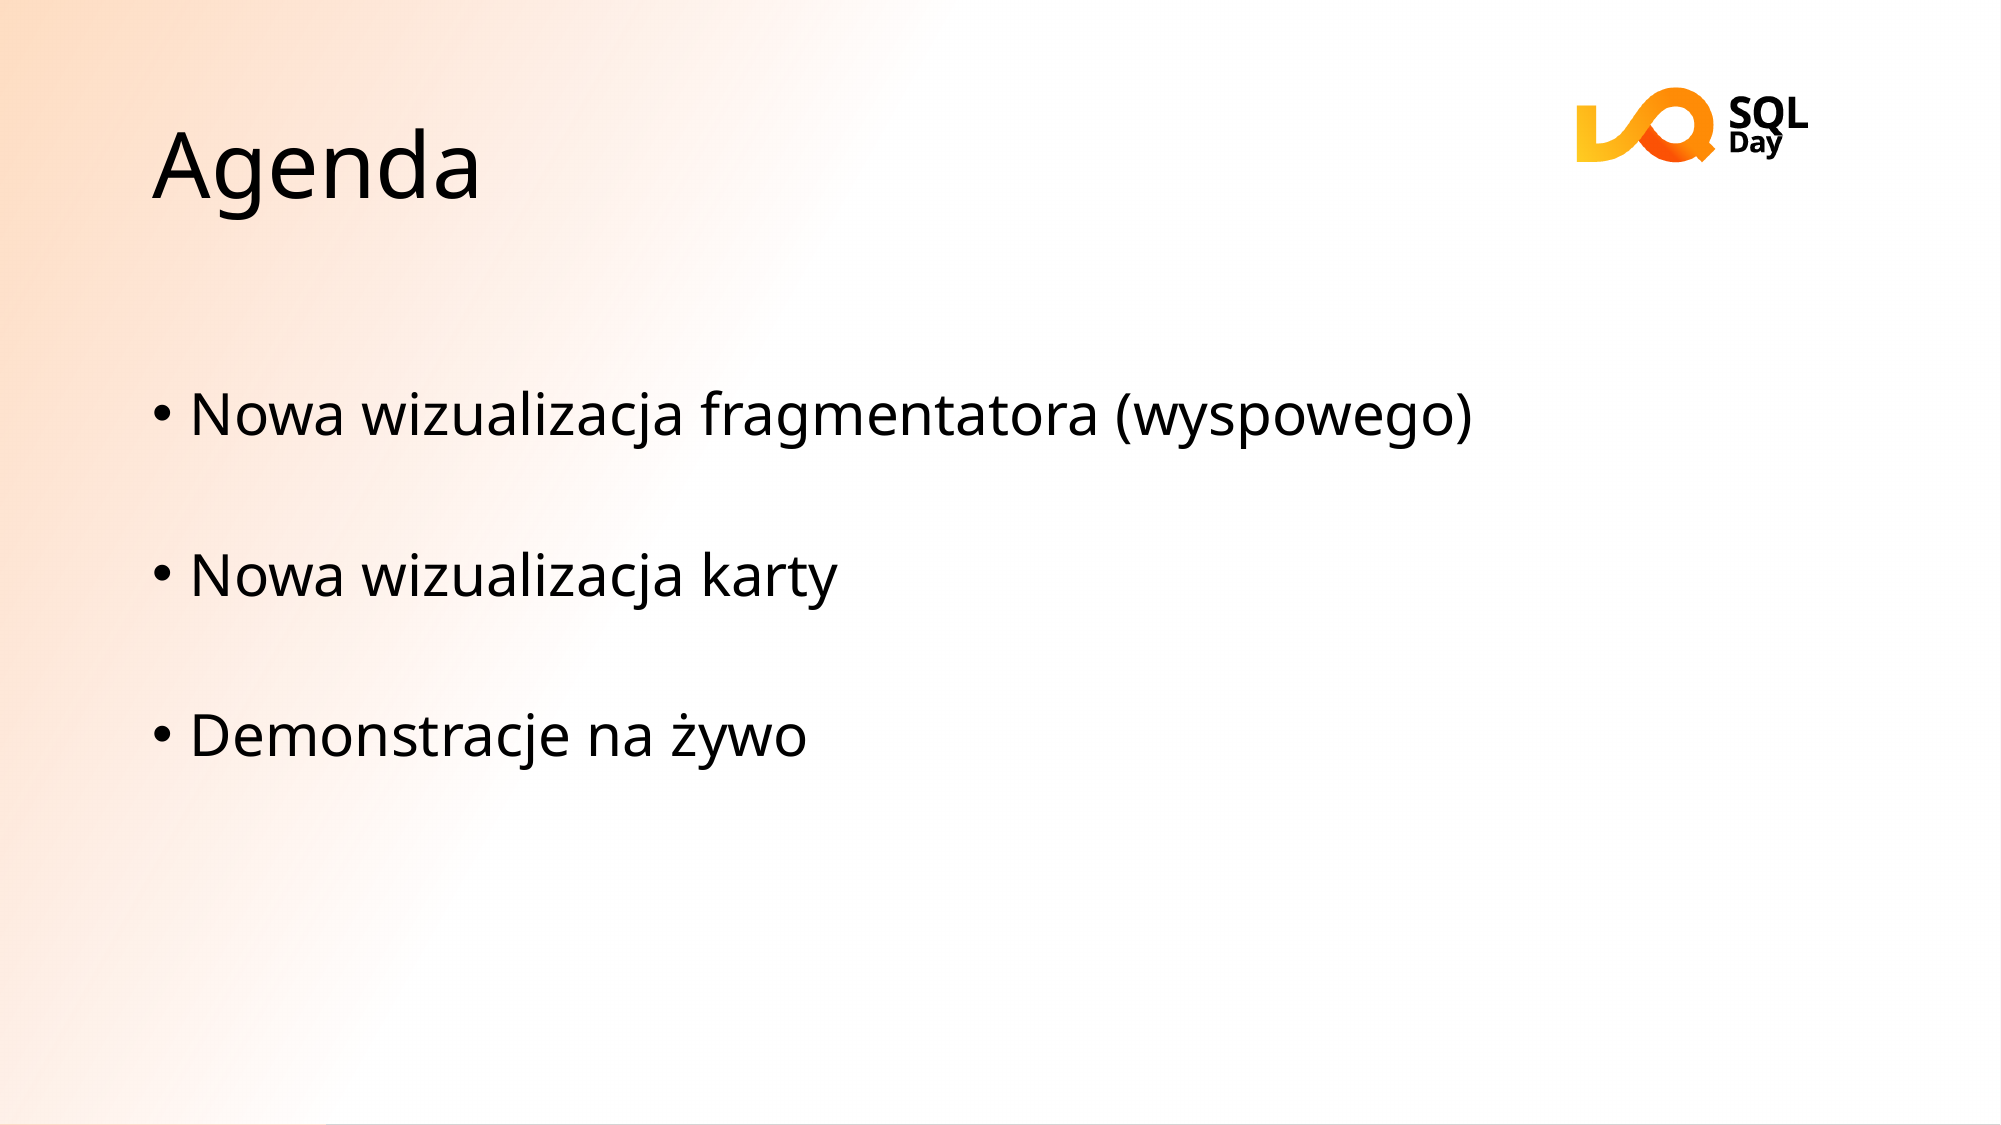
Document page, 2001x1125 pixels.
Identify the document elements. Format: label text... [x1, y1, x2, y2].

list Nowa wizualizacja fragmentatora (wyspowego) Nowa wizualizacja karty Demonstracje na żywo [137, 299, 1863, 1014]
picture [0, 0, 2001, 1125]
title Agenda [137, 59, 1556, 278]
